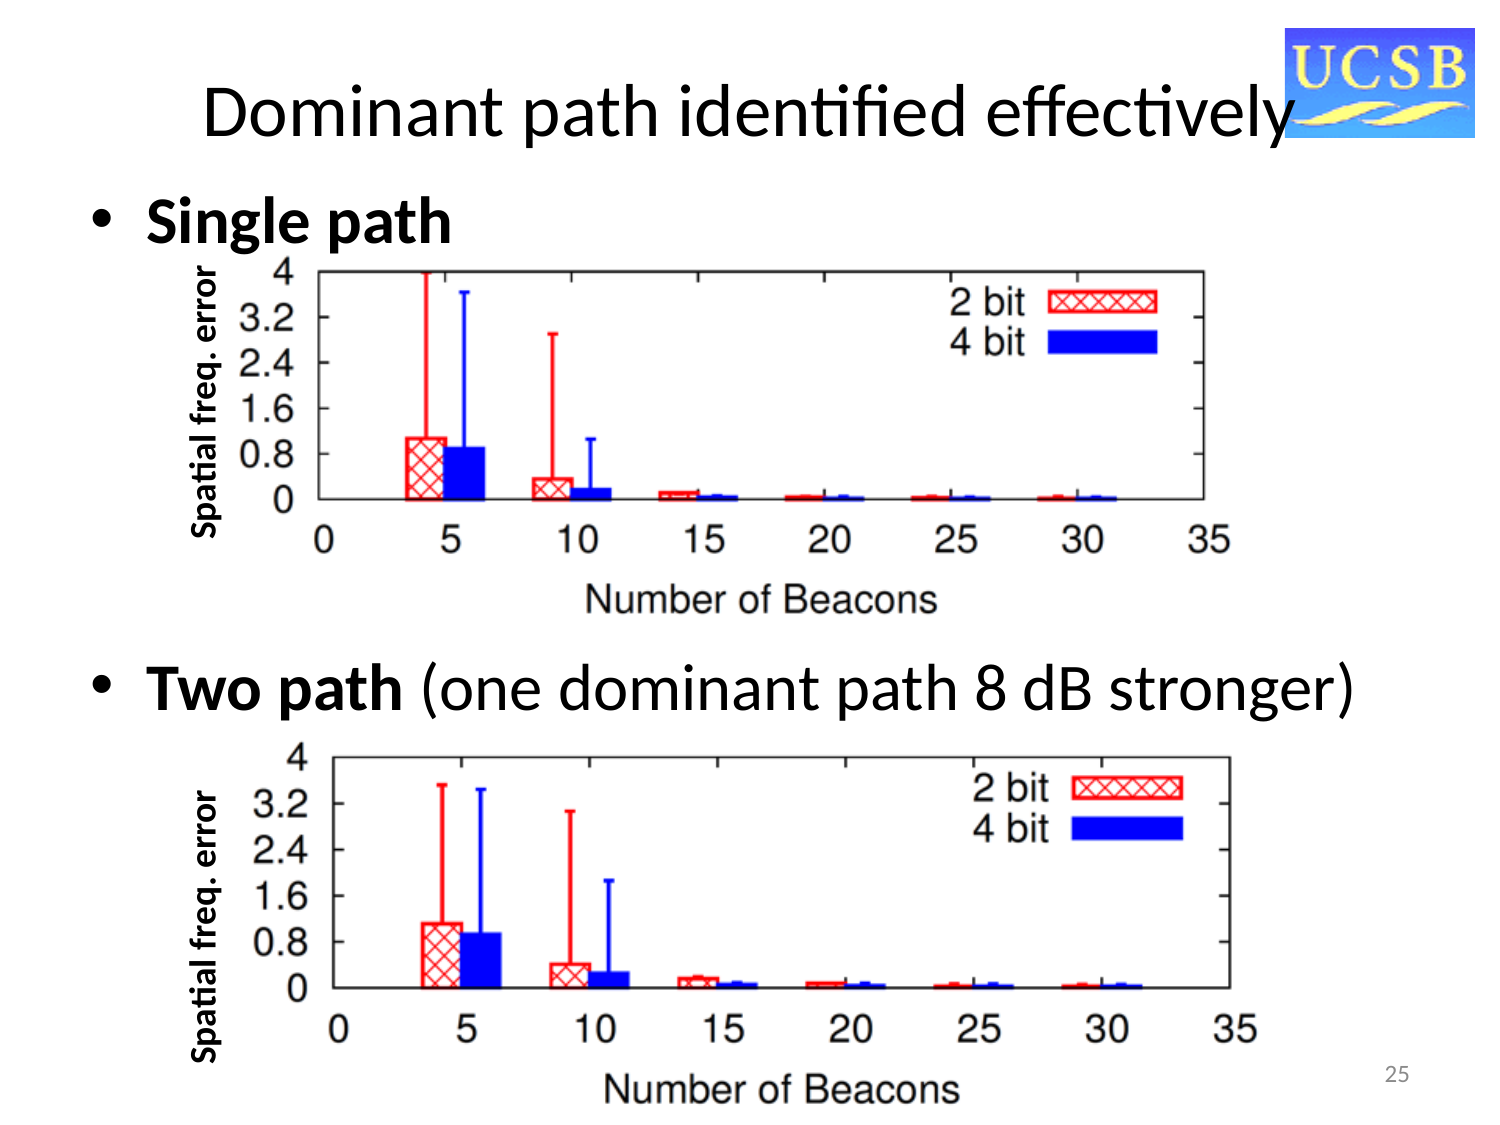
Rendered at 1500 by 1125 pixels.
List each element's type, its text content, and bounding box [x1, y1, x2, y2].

list Single path Two path (one dominant path 8 dB stronger) [75, 169, 1425, 1125]
picture [237, 713, 1263, 1118]
picture [238, 231, 1264, 623]
text_box Spatial freq. error [170, 249, 231, 555]
title Dominant path identified effectively [75, 24, 1425, 169]
text_box High dimension (N) [1425, 28, 1475, 138]
text_box Spatial freq. error [170, 774, 231, 1080]
